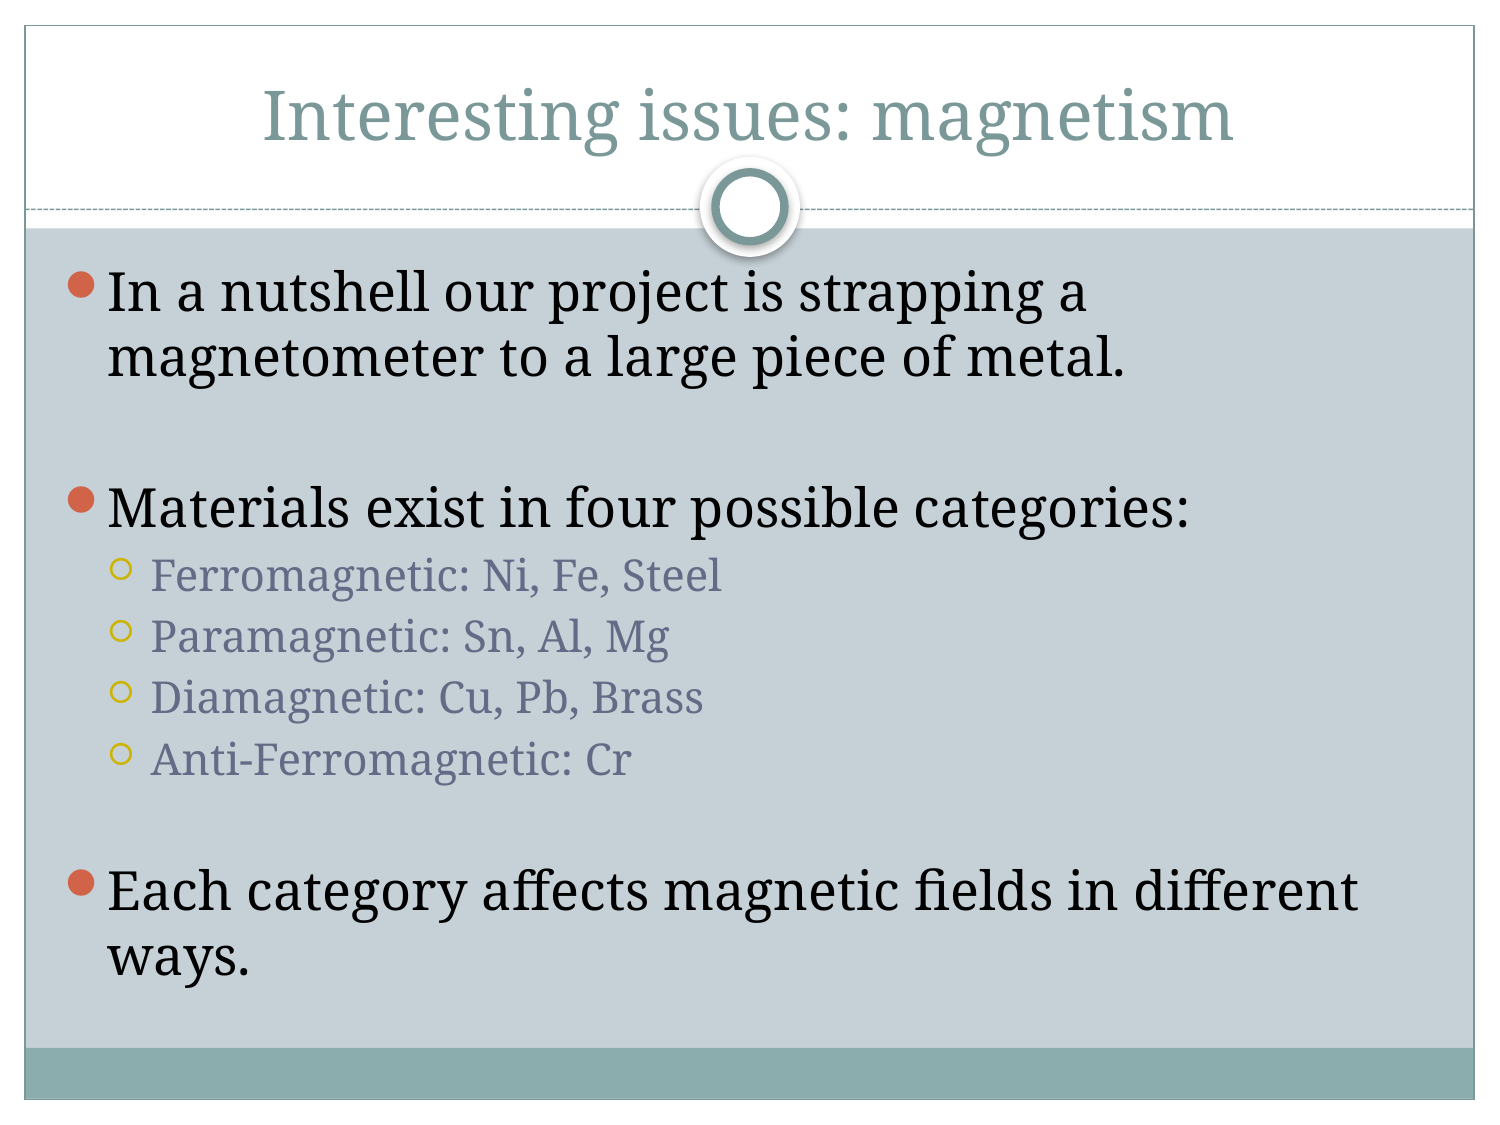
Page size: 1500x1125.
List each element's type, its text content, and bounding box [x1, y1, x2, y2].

title Interesting issues: magnetism [49, 37, 1450, 162]
list In a nutshell our project is strapping a magnetometer to a large piece of metal. Materials exist in four possible categories: Ferromagnetic: Ni, Fe, Steel Paramagnetic: Sn, Al, Mg Diamagnetic: Cu, Pb, Brass Anti-Ferromagnetic: Cr Each category affects magnetic fields in different ways. [49, 250, 1445, 1001]
